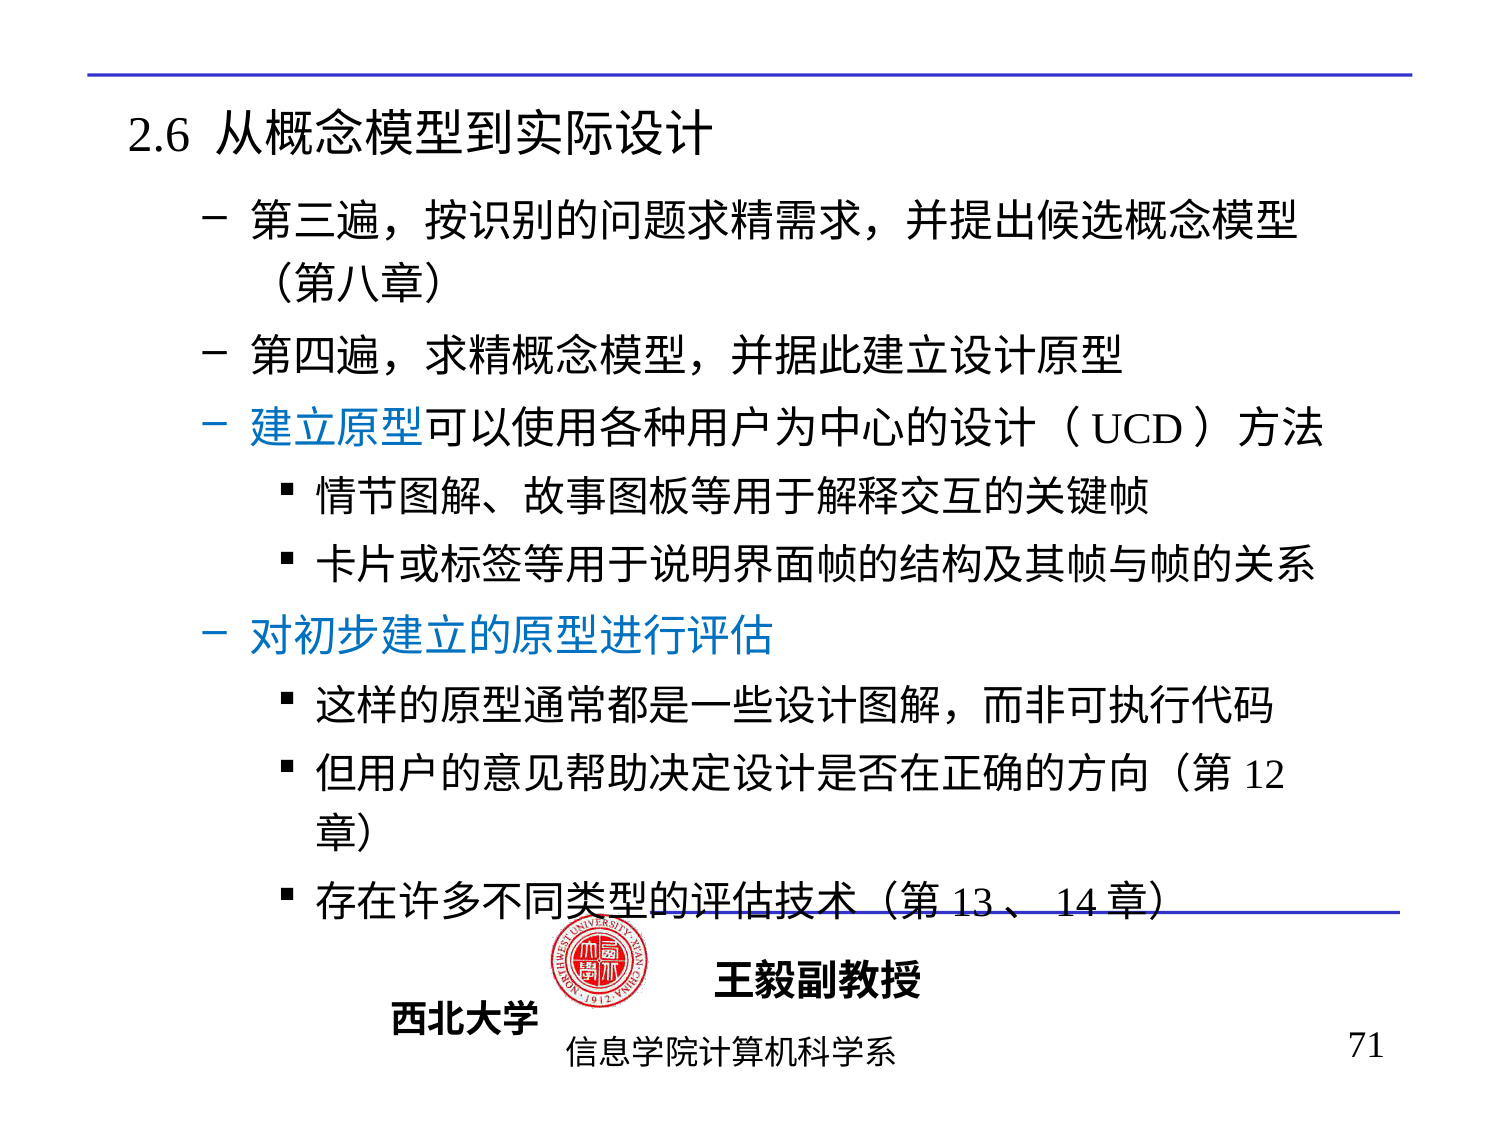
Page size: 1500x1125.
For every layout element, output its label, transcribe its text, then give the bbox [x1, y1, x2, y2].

title 2.6 从概念模型到实际设计 [112, 87, 1388, 174]
slide_number 71 [1087, 1012, 1401, 1088]
list 第三遍，按识别的问题求精需求，并提出候选概念模型（第八章） 第四遍，求精概念模型，并据此建立设计原型 建立原型可以使用各种用户为中心的设计（UCD）方法 情节图解、故事图板等用于解释交互的关键帧 卡片或标签等用于说明界面帧的结构及其帧与帧的关系 对初步建立的原型进行评估 这样的原型通常都是一些设计图解，而非可执行代码 但用户的意见帮助决定设计是否在正确的方向（第12章） 存在许多不同类型的评估技术（第13、14章） [112, 174, 1388, 900]
